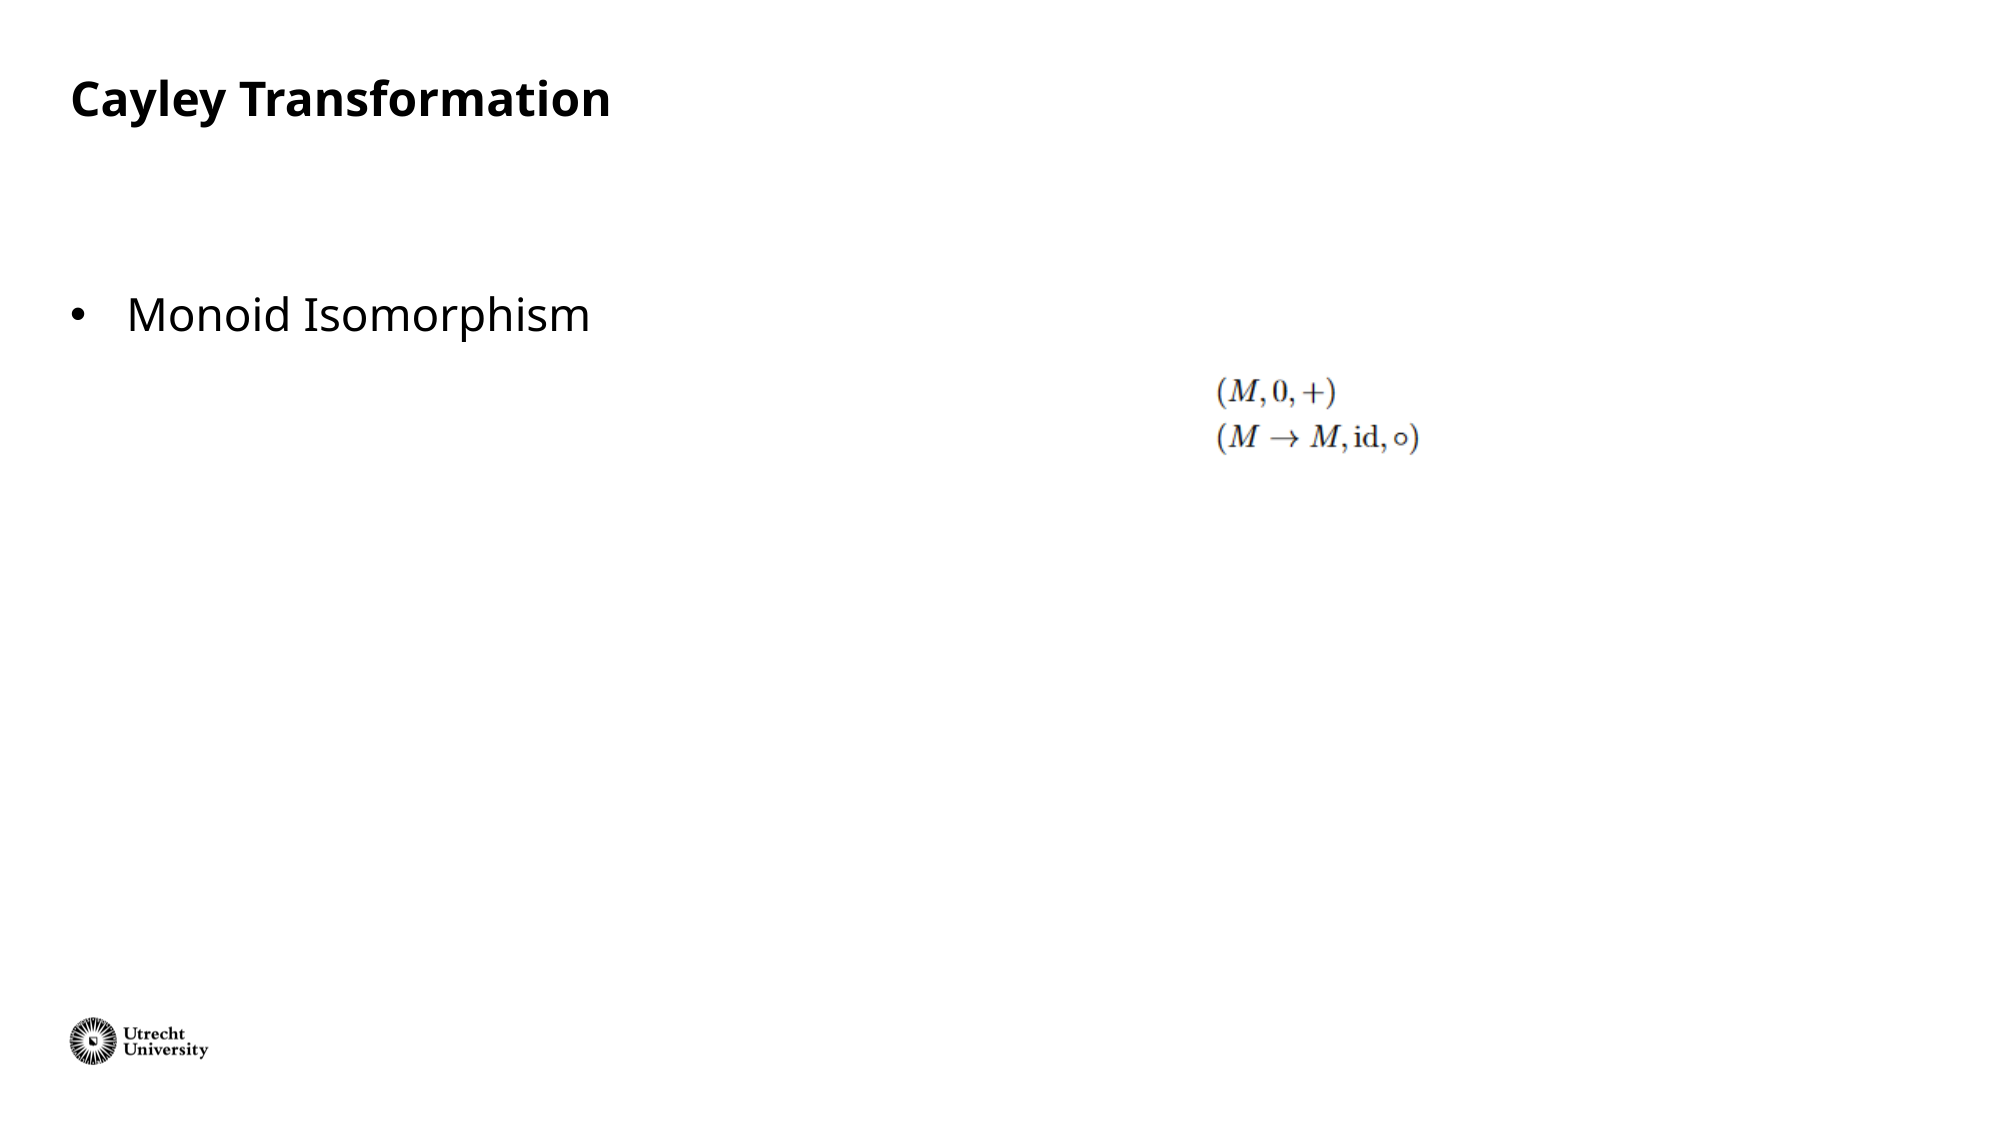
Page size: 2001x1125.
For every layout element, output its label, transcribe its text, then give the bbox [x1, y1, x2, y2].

list Monoid Isomorphism [55, 273, 652, 969]
title Cayley Transformation [55, 60, 652, 239]
picture [1199, 348, 1451, 474]
picture [30, 984, 314, 1096]
